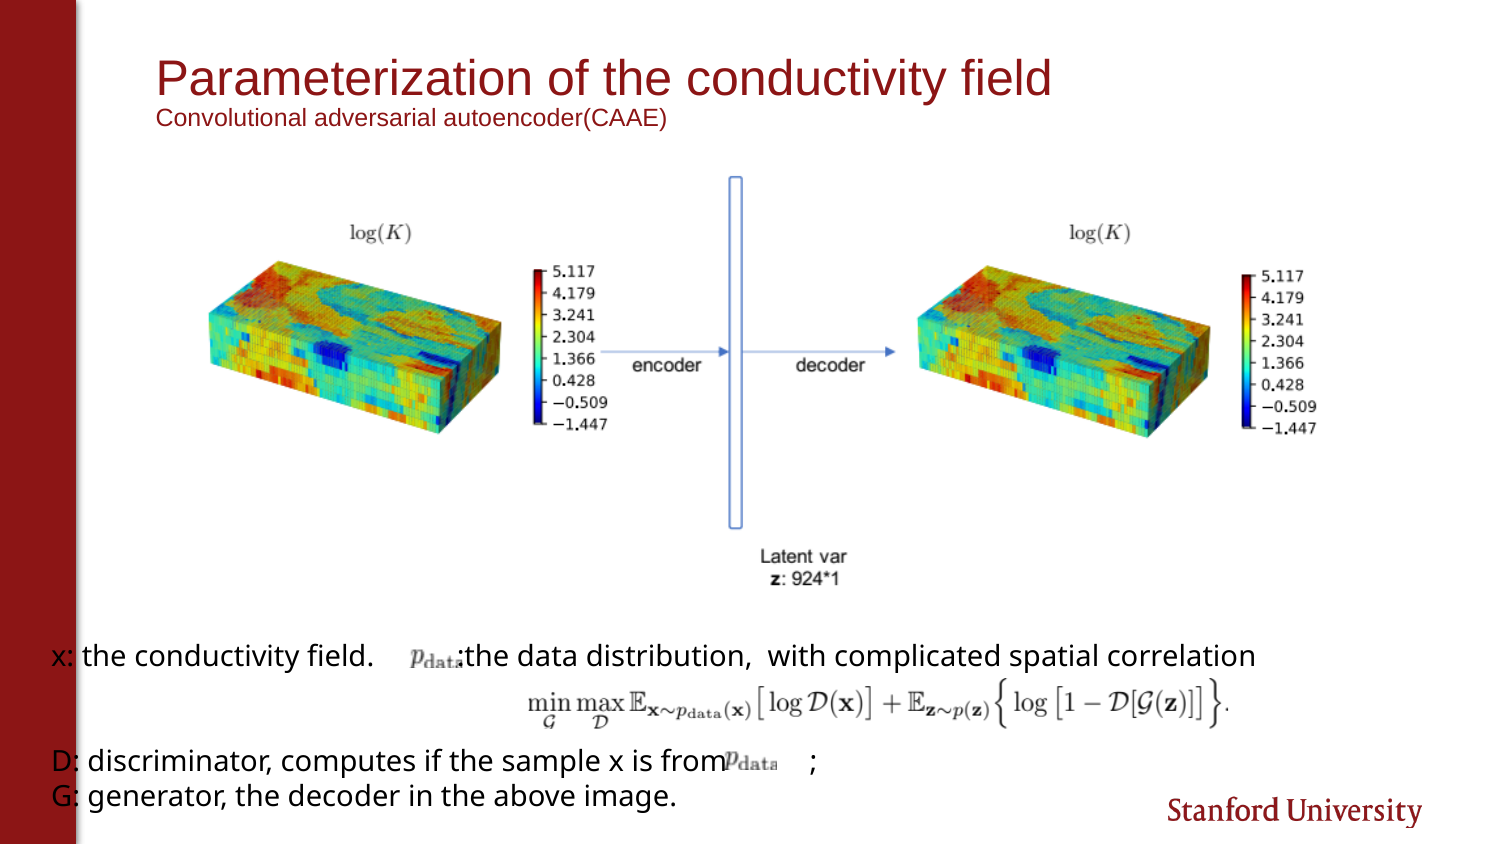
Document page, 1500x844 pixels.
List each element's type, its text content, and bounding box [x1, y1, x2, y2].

picture [175, 170, 1325, 599]
picture [408, 648, 463, 668]
text_box x: the conductivity field. :the data distribution, with complicated spatial correlation D: discriminator, computes if the sample x is from ; G: generator, the decoder in the above image. [36, 630, 1273, 820]
picture [722, 750, 778, 770]
picture [528, 678, 1229, 729]
title Parameterization of the conductivity field Convolutional adversarial autoencoder(CAAE) [155, 58, 1420, 140]
